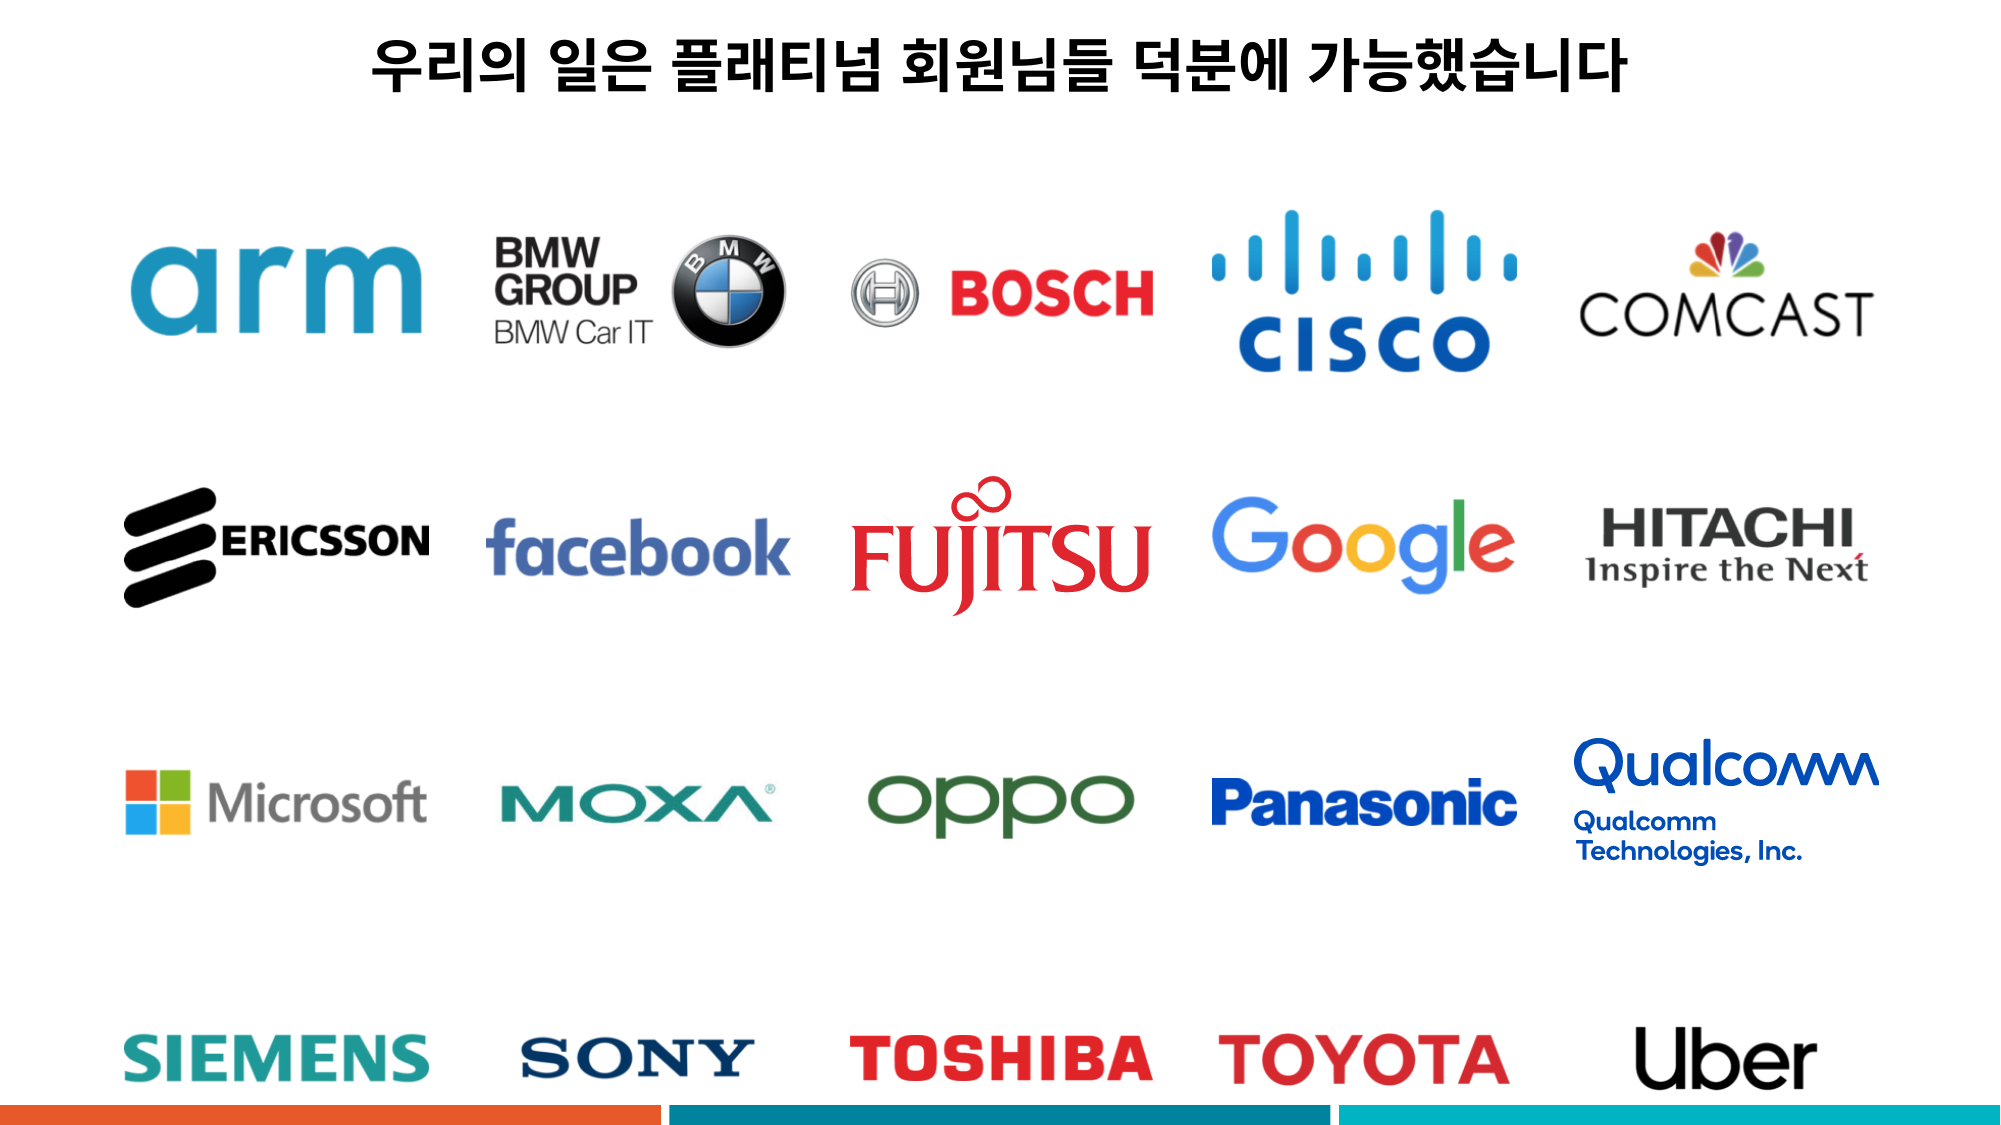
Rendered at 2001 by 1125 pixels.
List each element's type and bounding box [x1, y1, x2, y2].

picture [104, 17, 1895, 1104]
